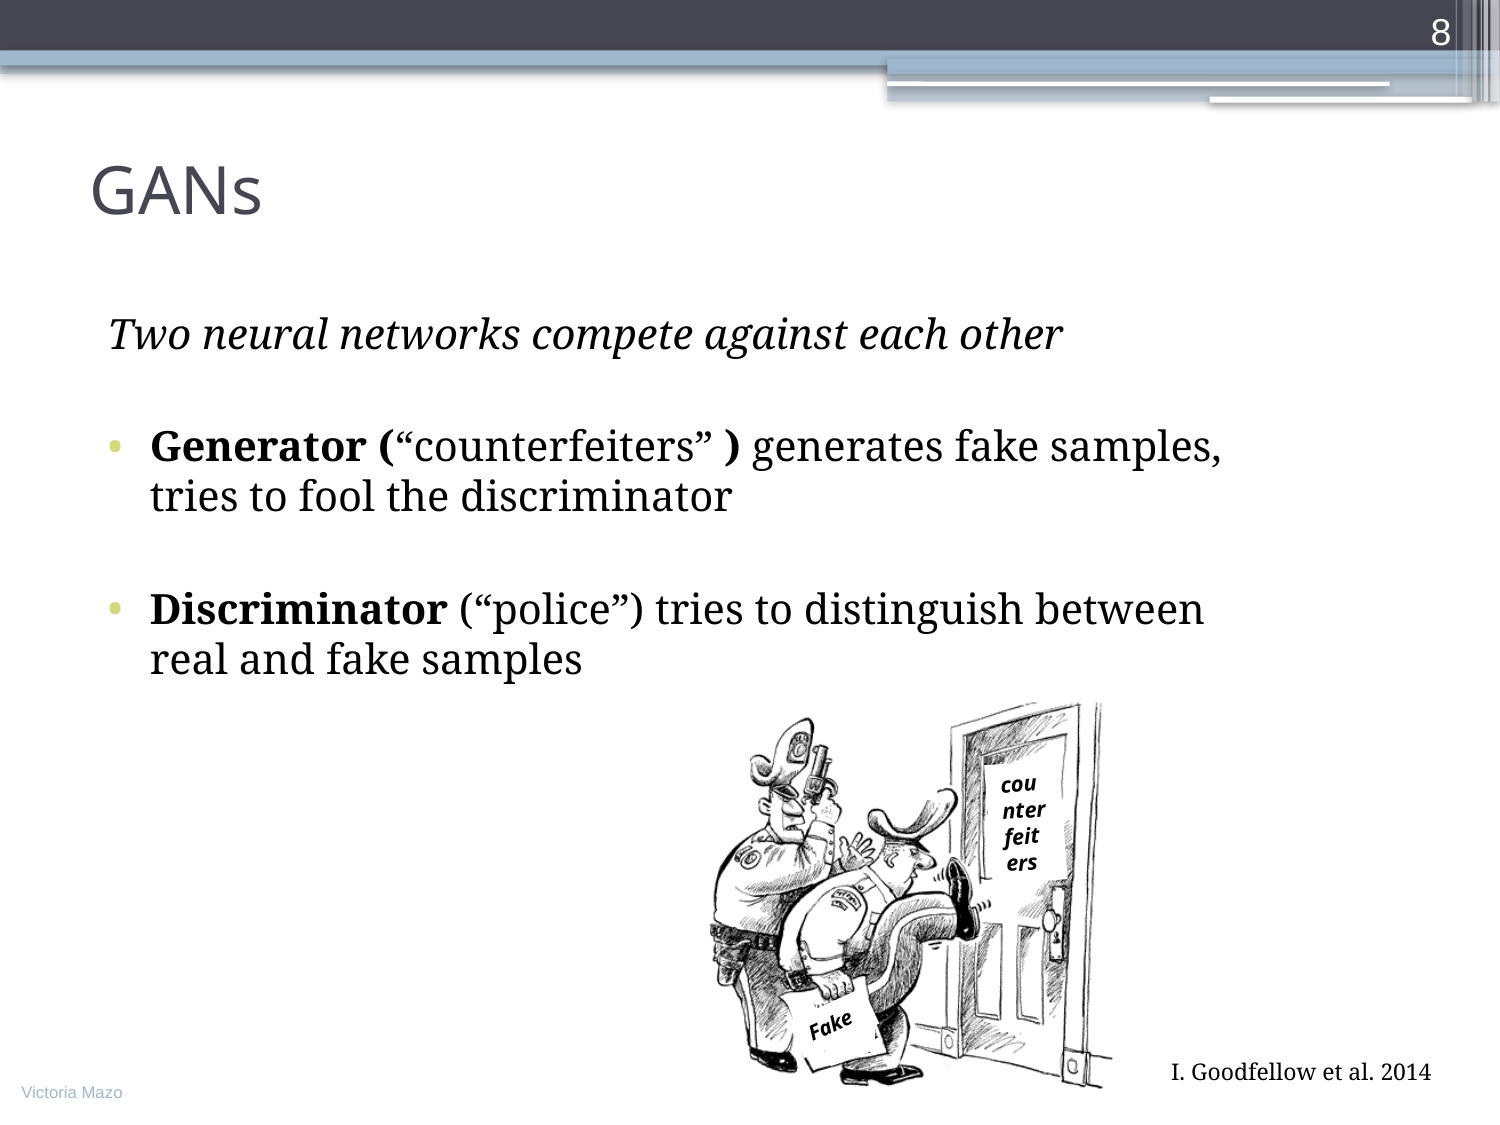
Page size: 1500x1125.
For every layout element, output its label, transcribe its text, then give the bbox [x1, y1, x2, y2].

slide_number 8 [1341, 0, 1466, 61]
text_box I. Goodfellow et al. 2014 [1193, 1050, 1447, 1093]
list Two neural networks compete against each other Generator (“counterfeiters” ) generates fake samples, tries to fool the discriminator Discriminator (“police”) tries to distinguish between real and fake samples [75, 299, 1300, 725]
text_box Victoria Mazo [0, 1074, 138, 1125]
title GANs [75, 99, 1425, 275]
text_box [599, 699, 1188, 1101]
